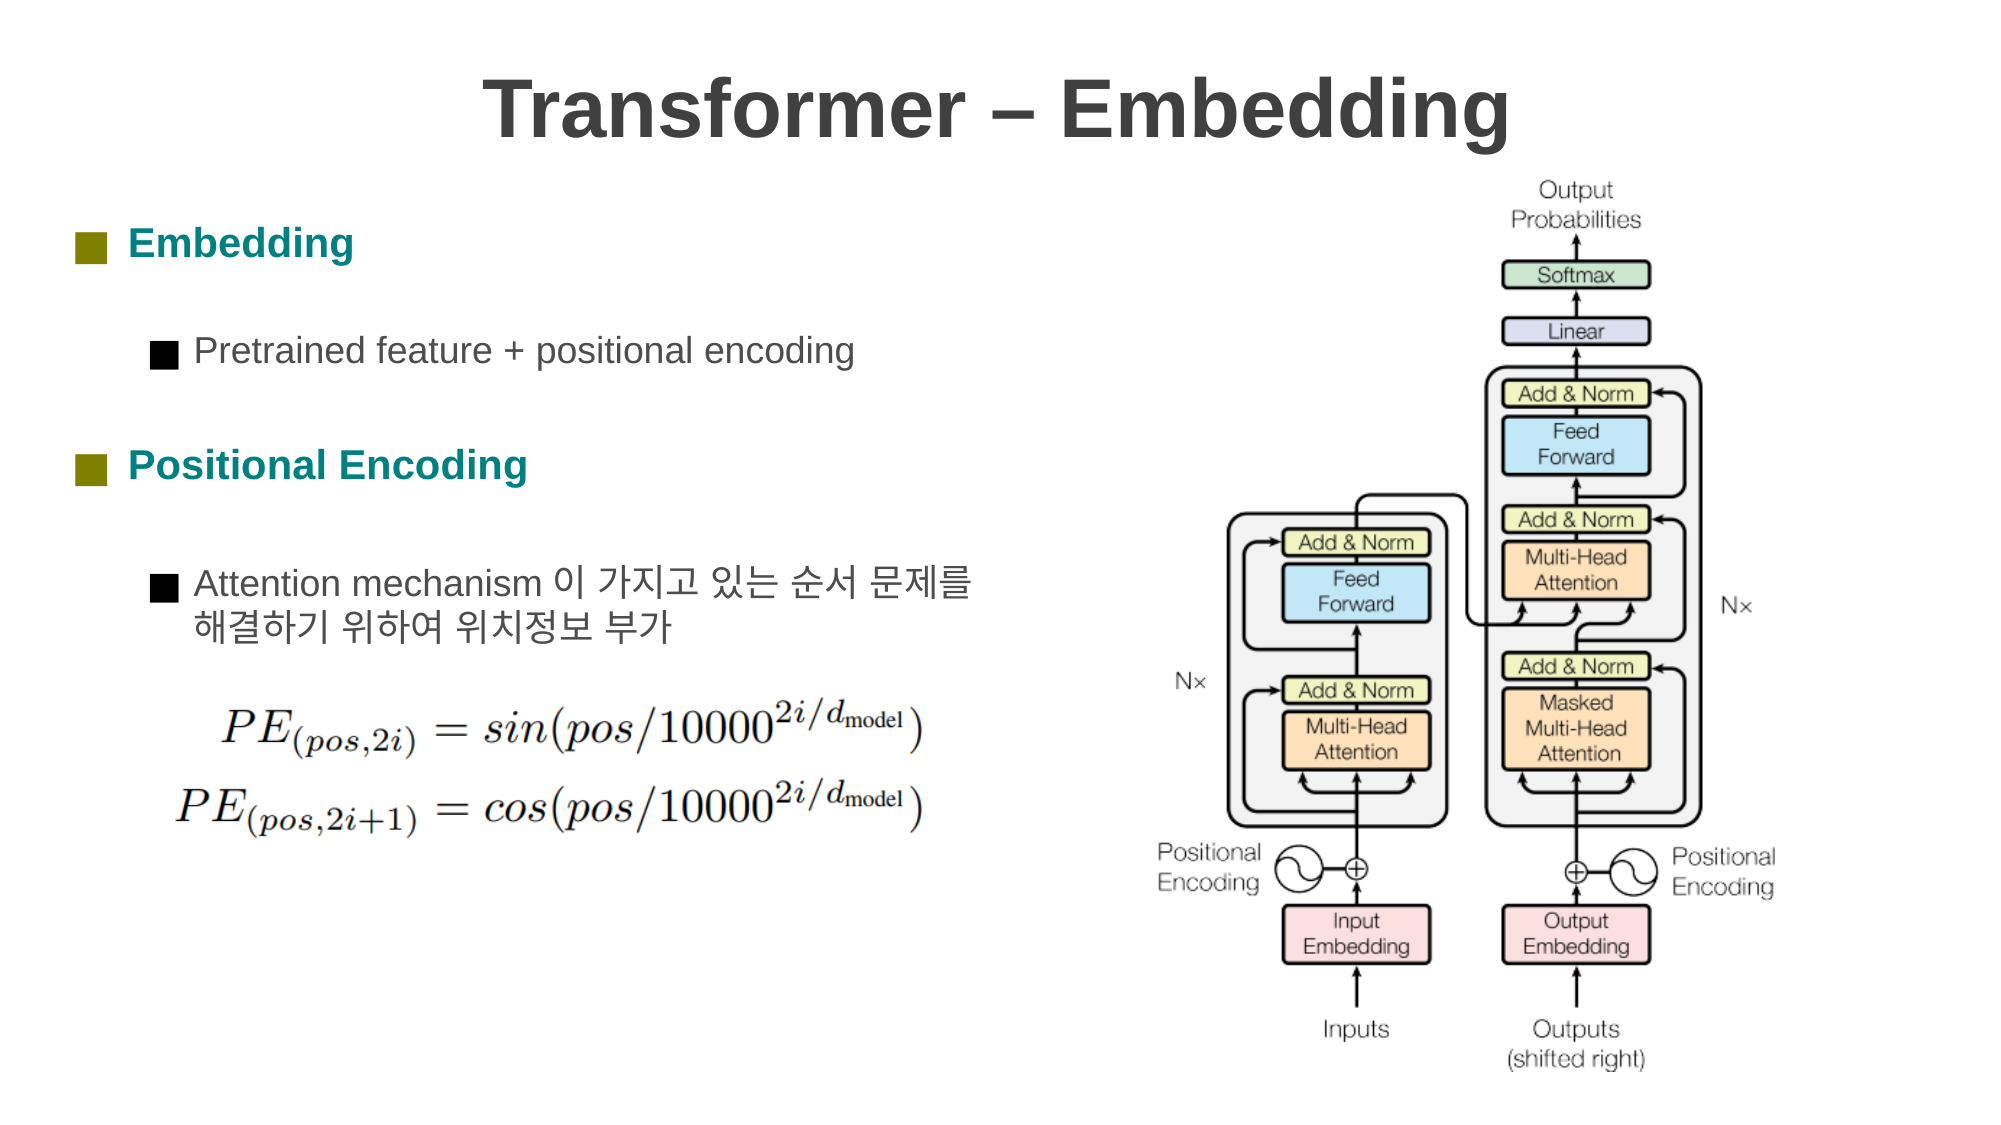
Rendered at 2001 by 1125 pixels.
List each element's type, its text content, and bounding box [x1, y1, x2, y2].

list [1146, 169, 1789, 1073]
title Transformer – Embedding [55, 24, 1941, 185]
list Embedding Pretrained feature + positional encoding Positional Encoding Attention mechanism이 가지고 있는 순서 문제를 해결하기 위하여 위치정보 부가 [56, 208, 1026, 1035]
picture [135, 673, 943, 857]
